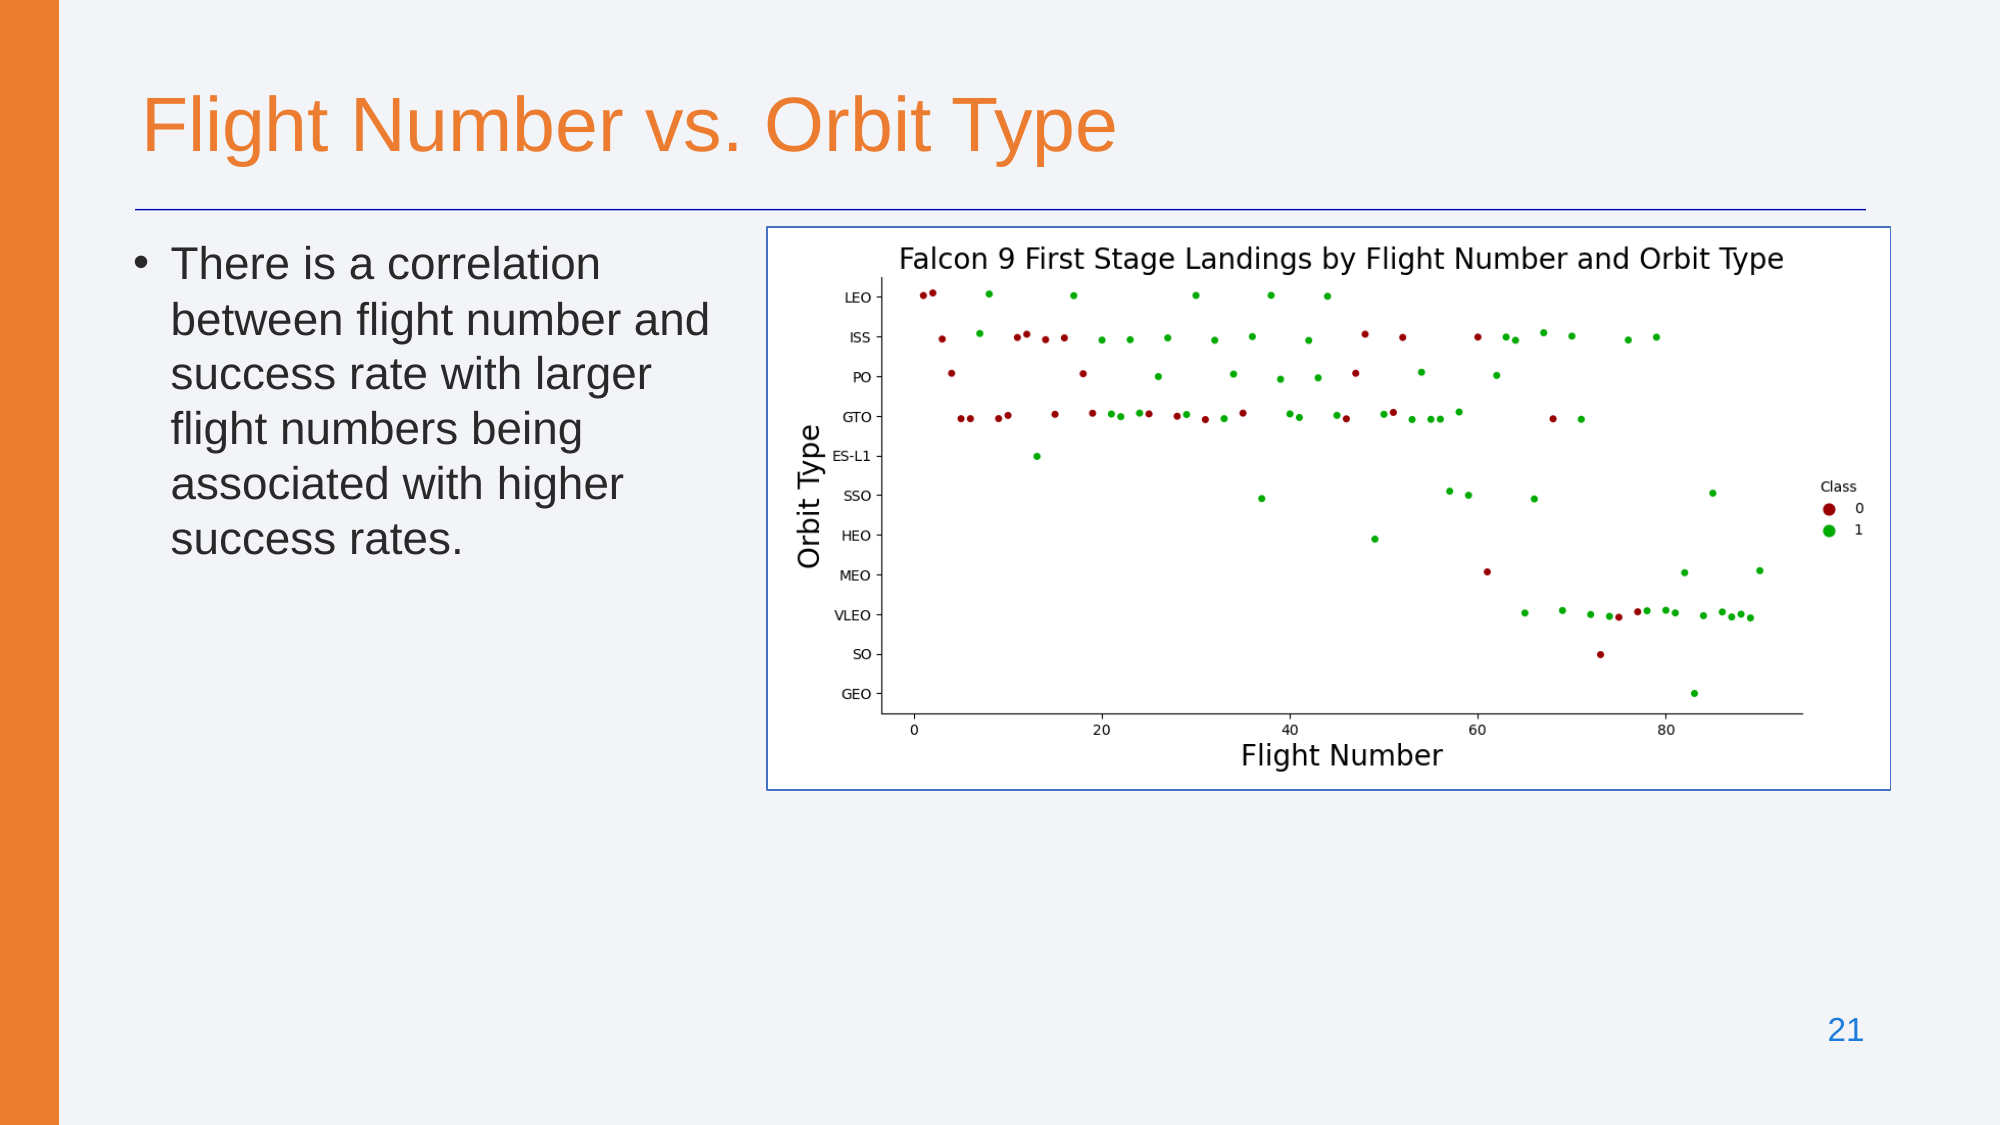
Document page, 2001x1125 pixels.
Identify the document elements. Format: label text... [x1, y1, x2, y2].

title Flight Number vs. Orbit Type [139, 72, 1820, 263]
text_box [766, 226, 1891, 790]
text_box There is a correlation between flight number and success rate with larger flight numbers being associated with higher success rates. [130, 232, 714, 564]
slide_number ‹#› [1821, 1001, 1873, 1125]
picture [59, 0, 2000, 1125]
text_box [0, 0, 59, 1125]
